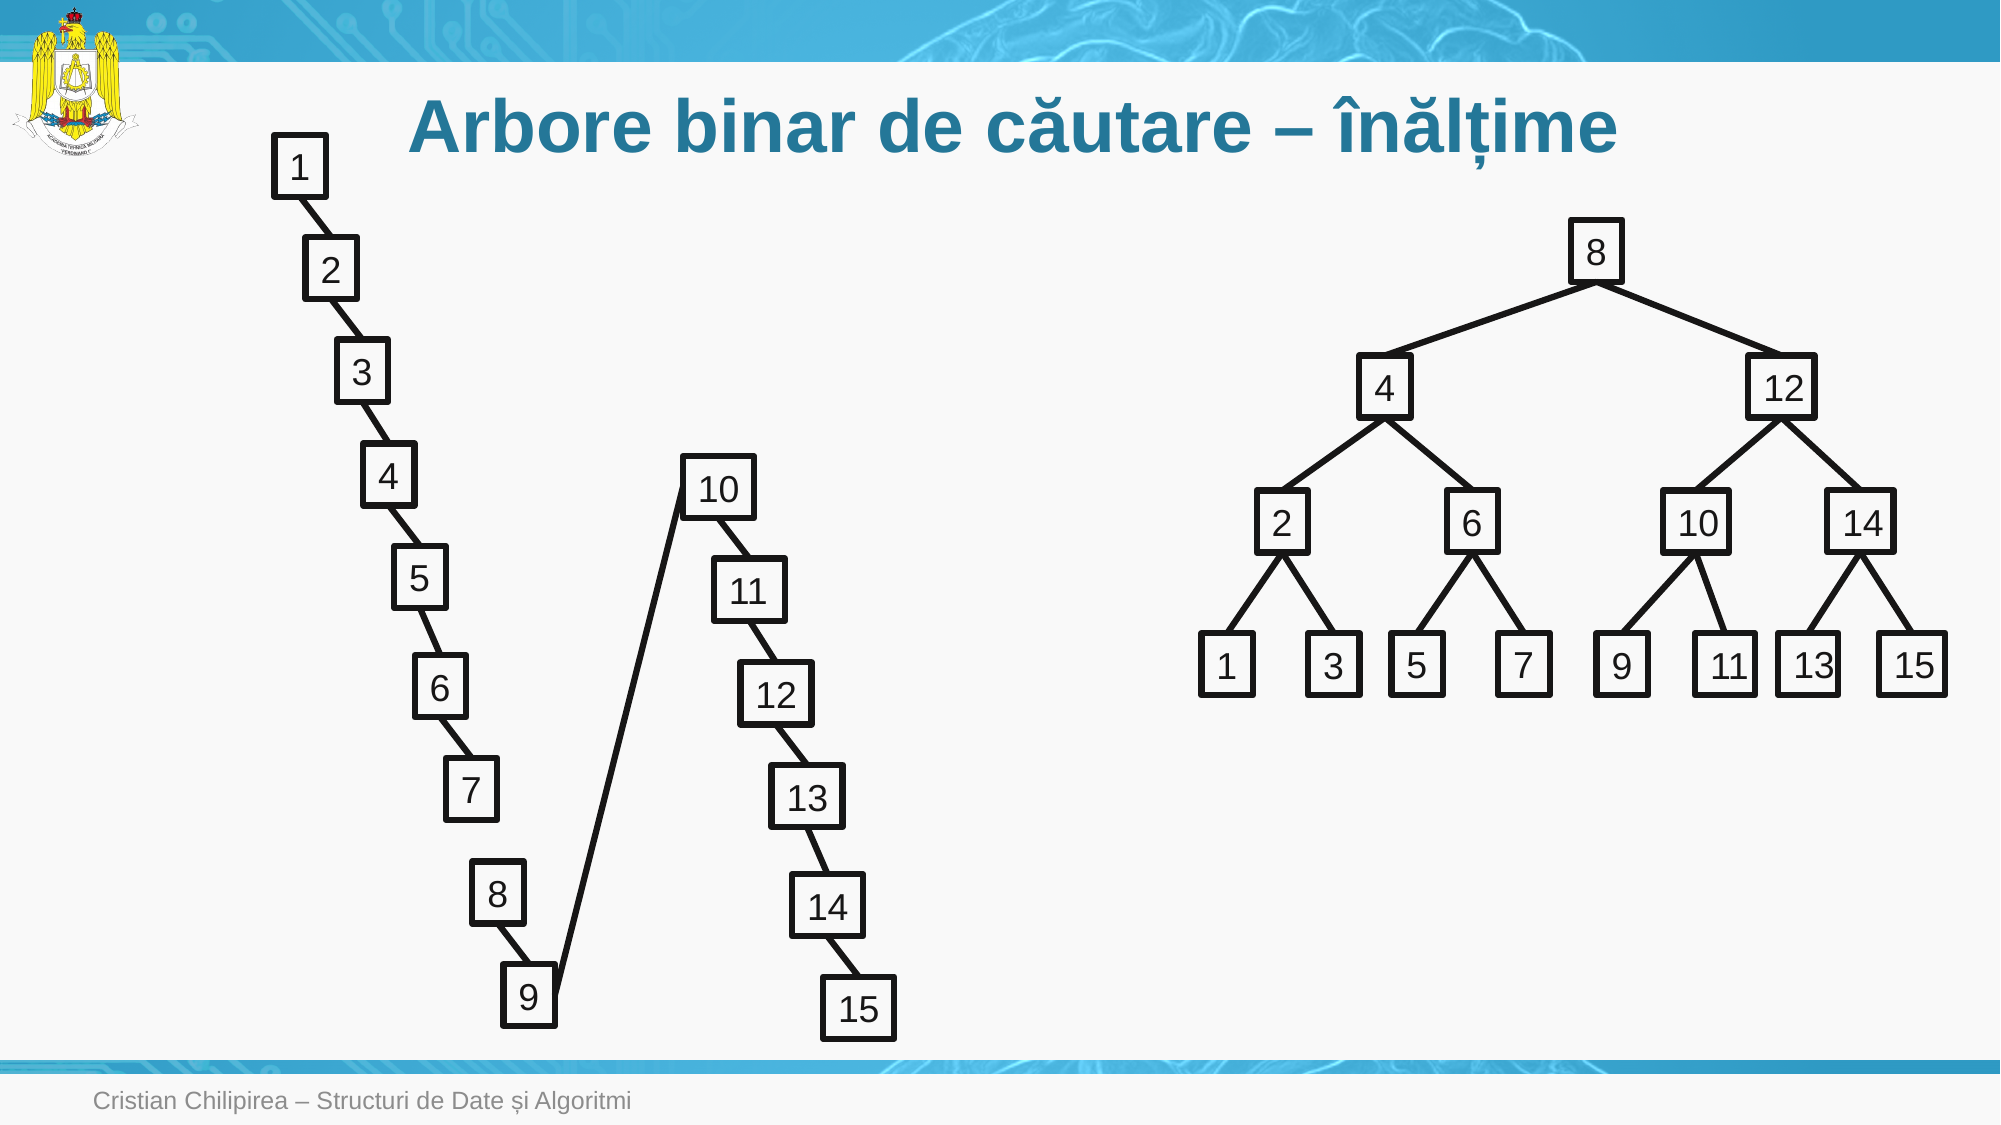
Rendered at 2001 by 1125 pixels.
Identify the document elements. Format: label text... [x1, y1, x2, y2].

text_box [1283, 552, 1334, 634]
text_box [1596, 281, 1782, 356]
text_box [827, 936, 859, 977]
text_box 1 [274, 134, 326, 197]
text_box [1808, 552, 1861, 633]
text_box 9 [1596, 633, 1649, 696]
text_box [1282, 417, 1385, 491]
text_box 11 [714, 558, 786, 621]
text_box 5 [394, 545, 446, 608]
text_box 1 [1201, 633, 1253, 696]
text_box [807, 826, 828, 875]
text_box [1622, 552, 1696, 634]
text_box 8 [472, 861, 524, 924]
text_box 7 [445, 757, 498, 820]
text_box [718, 518, 750, 559]
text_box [554, 487, 683, 996]
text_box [1781, 417, 1861, 491]
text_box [420, 607, 441, 656]
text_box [331, 299, 363, 340]
text_box 12 [740, 662, 812, 725]
text_box 9 [503, 963, 555, 1027]
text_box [1473, 552, 1524, 633]
picture [0, 1060, 2000, 1074]
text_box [440, 717, 472, 758]
text_box 15 [823, 976, 895, 1039]
text_box 4 [1359, 355, 1411, 417]
text_box 7 [1498, 632, 1550, 695]
text_box 10 [1662, 490, 1729, 553]
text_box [498, 923, 530, 964]
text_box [776, 724, 808, 765]
text_box 11 [1695, 633, 1755, 696]
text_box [1861, 552, 1912, 633]
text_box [388, 505, 421, 546]
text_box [1385, 281, 1596, 356]
picture [0, 0, 2000, 156]
text_box 6 [414, 655, 467, 718]
text_box 15 [1878, 632, 1945, 695]
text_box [749, 620, 776, 663]
text_box 13 [1778, 632, 1839, 695]
text_box 8 [1570, 219, 1623, 281]
text_box 14 [1827, 490, 1894, 552]
text_box 12 [1748, 355, 1815, 417]
text_box 13 [771, 764, 843, 827]
text_box 14 [792, 874, 864, 937]
text_box 4 [363, 443, 415, 506]
text_box 3 [336, 339, 389, 402]
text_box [300, 196, 332, 238]
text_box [1417, 552, 1473, 633]
text_box 2 [1256, 490, 1309, 552]
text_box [1385, 417, 1473, 491]
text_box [1227, 552, 1283, 634]
text_box 5 [1391, 632, 1443, 695]
text_box 3 [1308, 633, 1360, 696]
text_box 2 [305, 237, 357, 300]
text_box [1696, 552, 1725, 634]
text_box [1695, 417, 1781, 491]
text_box 6 [1446, 490, 1499, 552]
footer Cristian Chilipirea – Structuri de Date și Algoritmi [77, 1073, 1338, 1125]
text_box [362, 401, 389, 444]
title Arbore binar de căutare – înălțime [150, 76, 1876, 180]
text_box 10 [682, 456, 754, 519]
